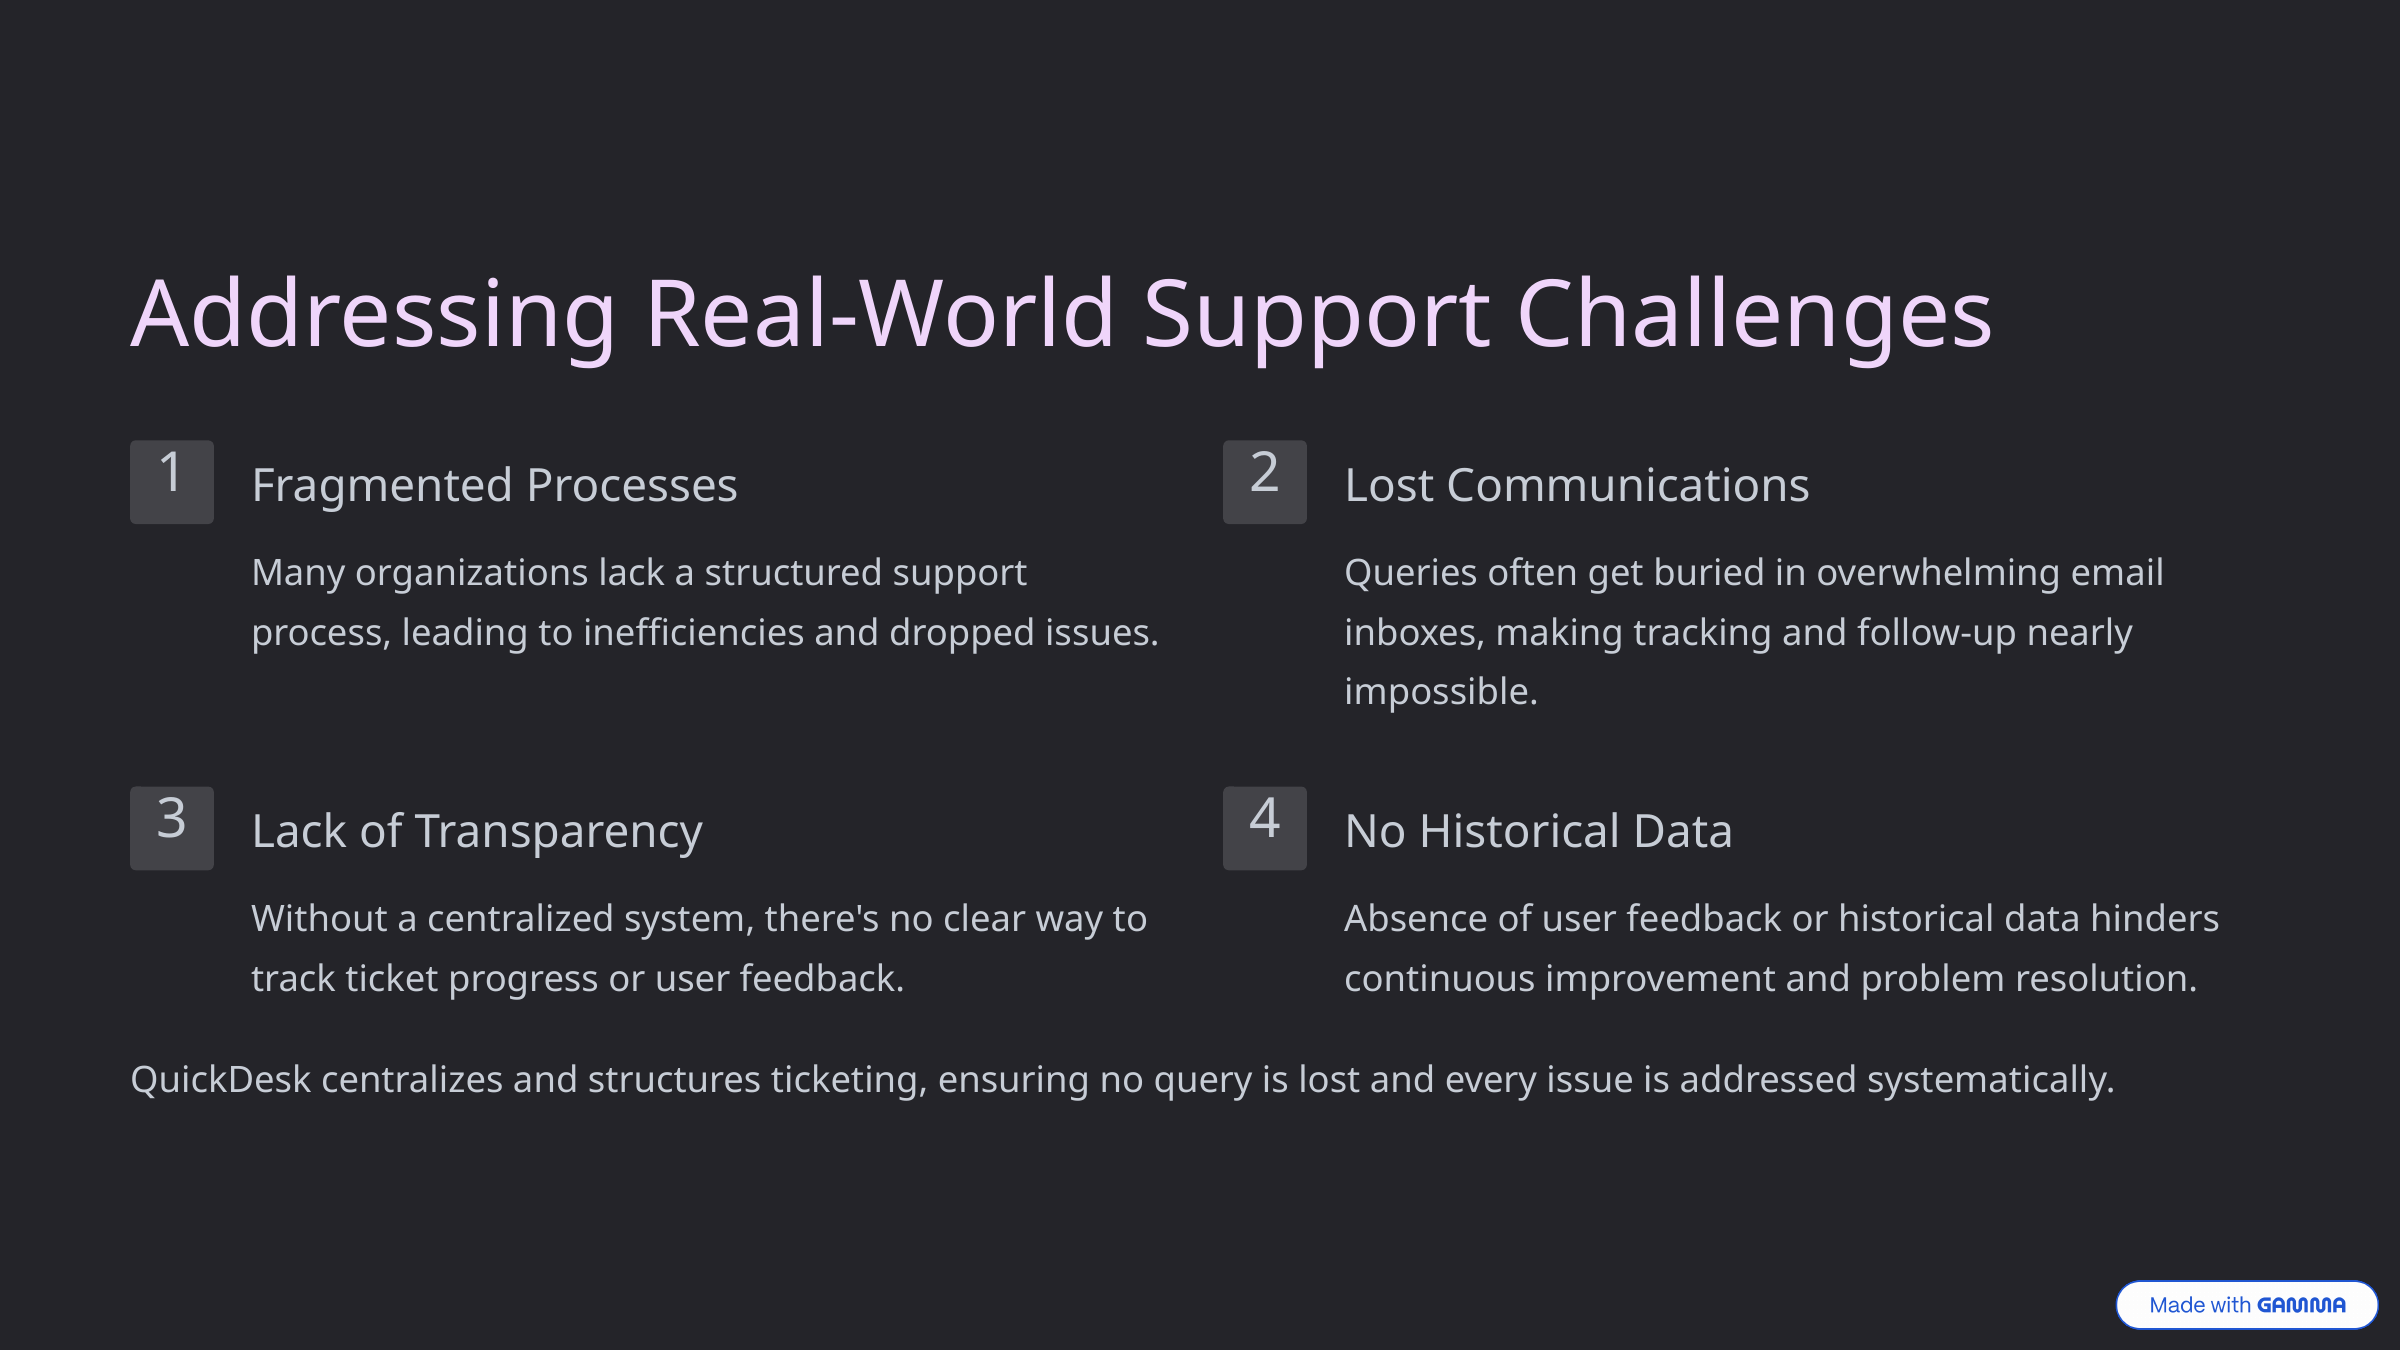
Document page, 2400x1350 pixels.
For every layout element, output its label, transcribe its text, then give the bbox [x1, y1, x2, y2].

text_box Lost Communications [1344, 453, 1820, 512]
text_box [130, 786, 214, 871]
text_box 2 [1237, 447, 1293, 518]
text_box Fragmented Processes [251, 453, 751, 512]
text_box 3 [144, 793, 200, 864]
text_box 4 [1237, 793, 1293, 864]
text_box Addressing Real-World Support Challenges [130, 249, 2011, 366]
text_box Queries often get buried in overwhelming email inboxes, making tracking and follow-up nearly impossible. [1344, 533, 2270, 713]
text_box [1223, 786, 1307, 871]
text_box QuickDesk centralizes and structures ticketing, ensuring no query is lost and every issue is addressed systematically. [130, 1040, 2270, 1101]
text_box Absence of user feedback or historical data hinders continuous improvement and problem resolution. [1344, 879, 2270, 999]
text_box Lack of Transparency [251, 799, 717, 858]
text_box No Historical Data [1344, 799, 1810, 858]
text_box Many organizations lack a structured support process, leading to inefficiencies and dropped issues. [251, 533, 1177, 713]
text_box 1 [144, 447, 200, 518]
text_box [1223, 440, 1307, 525]
text_box [130, 440, 214, 525]
text_box Without a centralized system, there's no clear way to track ticket progress or user feedback. [251, 879, 1177, 999]
picture [2106, 1271, 2389, 1339]
